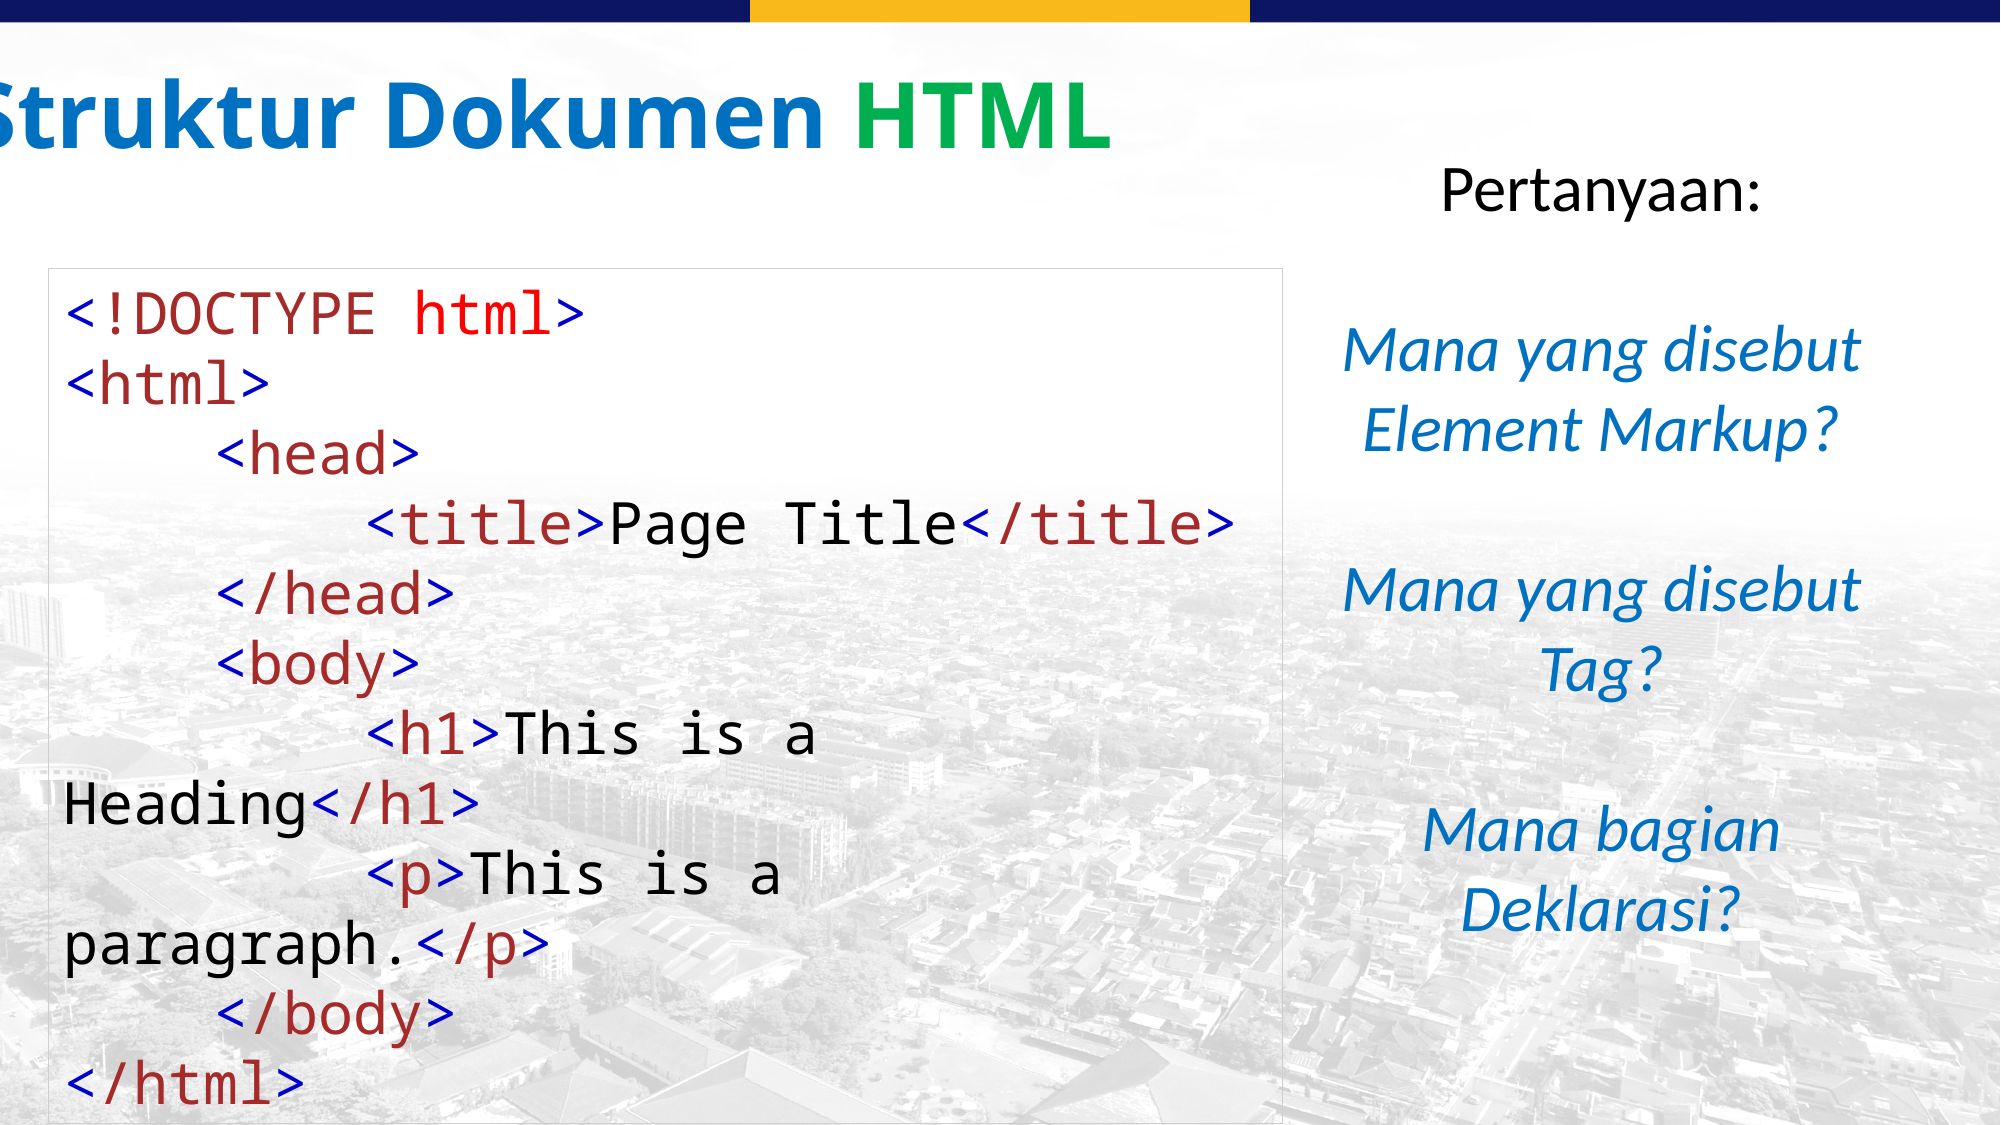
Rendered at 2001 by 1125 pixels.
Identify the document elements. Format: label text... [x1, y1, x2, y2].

text_box <!DOCTYPE html> <html> <head> <title>Page Title</title> </head> <body> <h1>This is a Heading</h1> <p>This is a paragraph.</p> </body> </html> [48, 268, 1283, 1124]
text_box Struktur Dokumen HTML [0, 49, 1128, 175]
text_box Pertanyaan: Mana yang disebut Element Markup? Mana yang disebut Tag? Mana bagian Deklarasi? [1273, 137, 1930, 1032]
